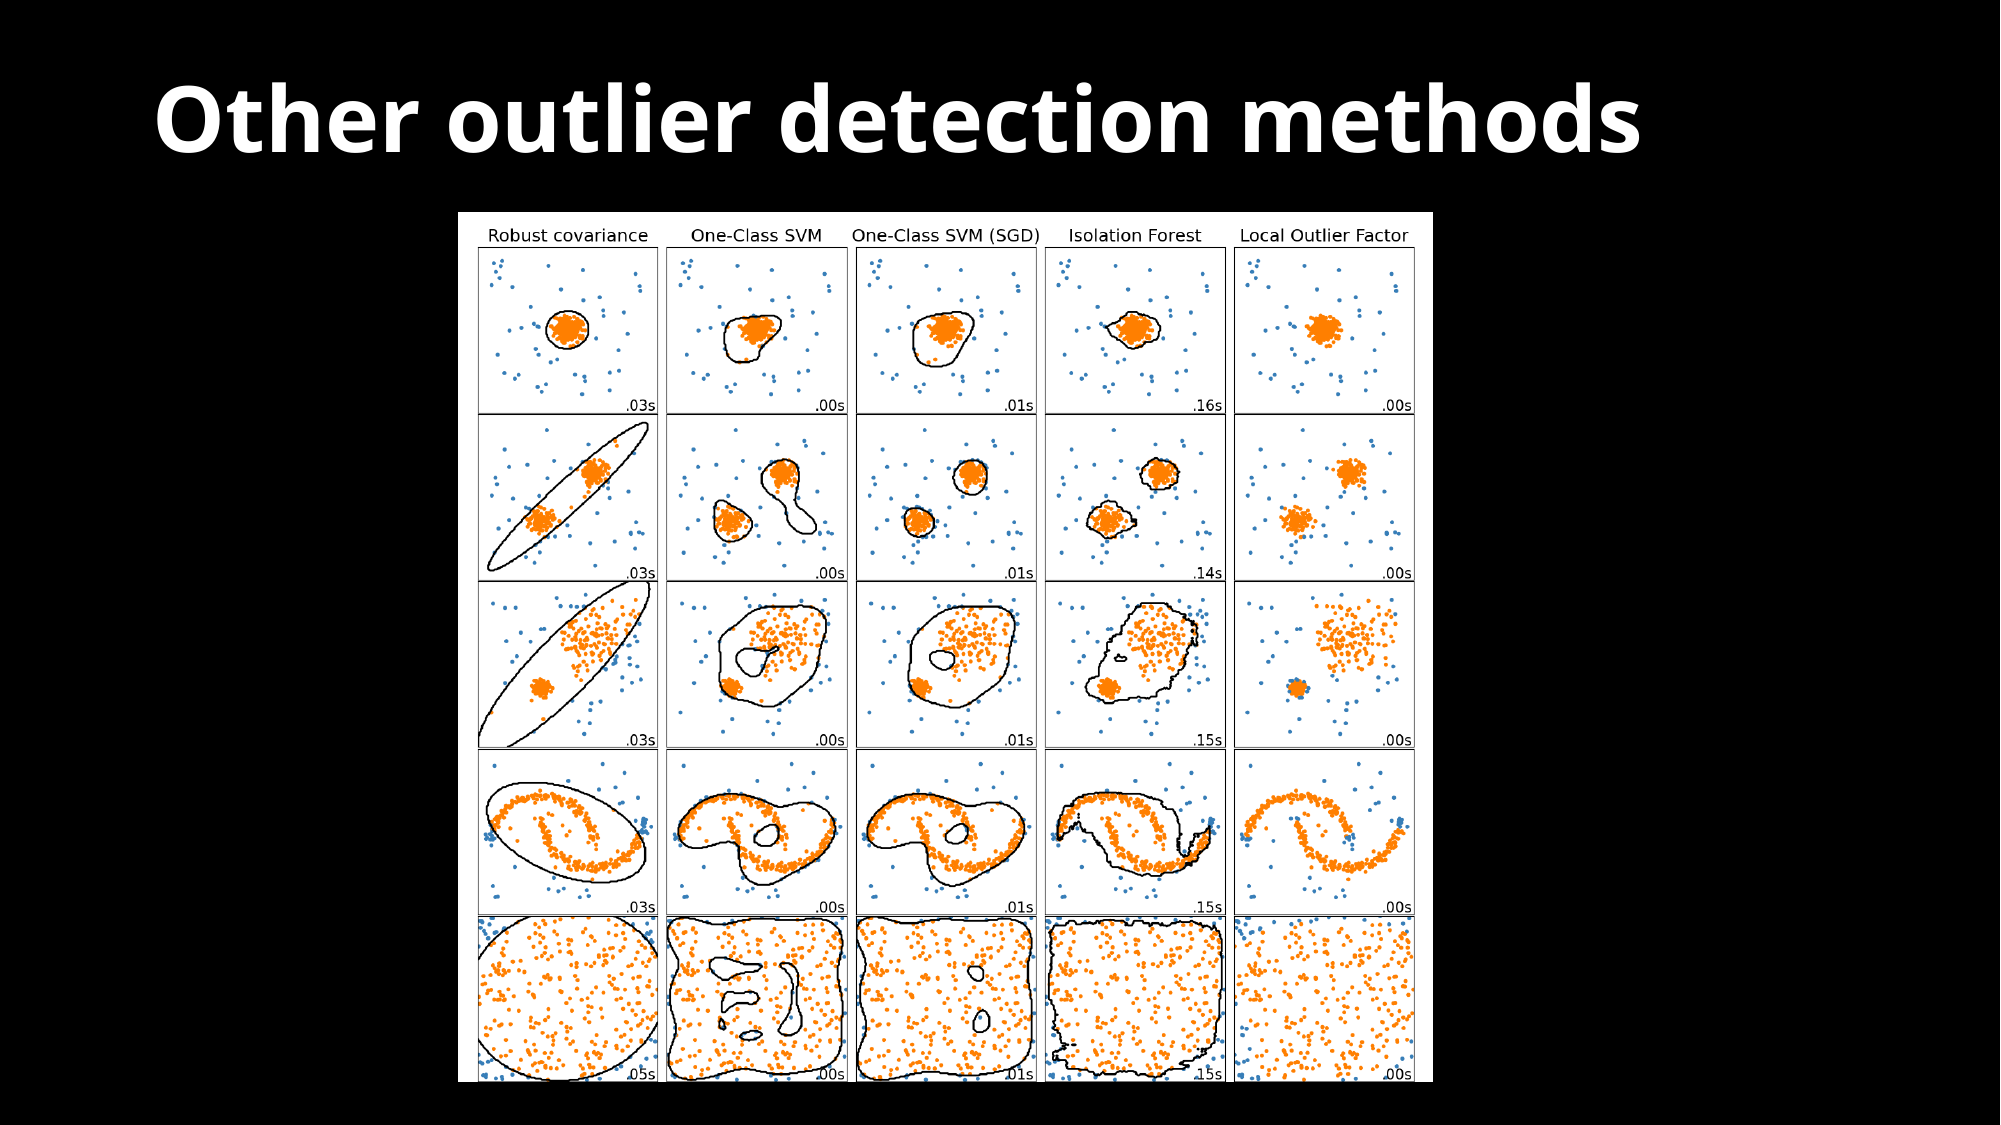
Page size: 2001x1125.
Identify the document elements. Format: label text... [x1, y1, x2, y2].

picture [458, 212, 1433, 1082]
title Other outlier detection methods [137, 59, 1863, 185]
